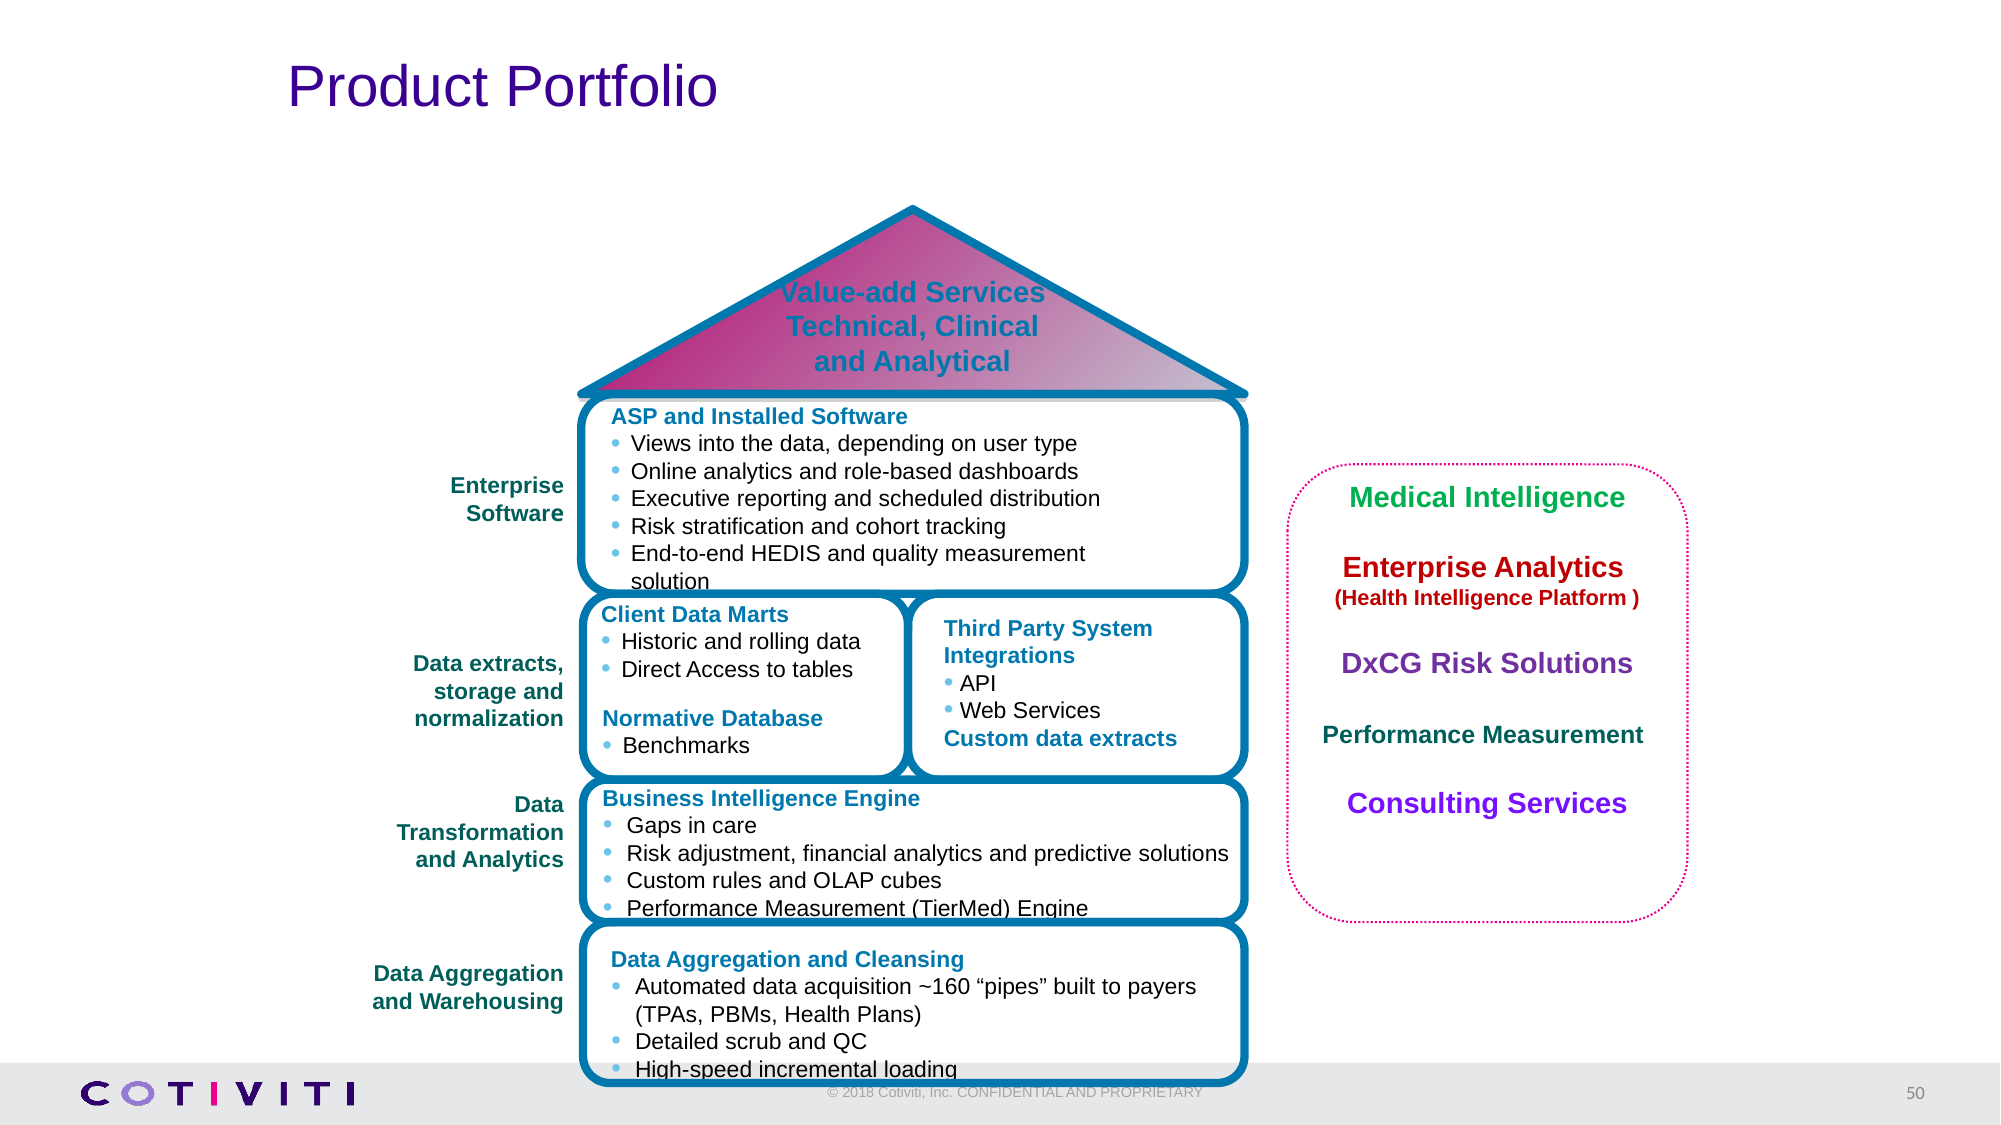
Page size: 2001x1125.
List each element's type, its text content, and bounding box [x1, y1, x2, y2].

text_box Enterprise Software [370, 470, 564, 526]
slide_number 50 [1845, 1069, 1925, 1115]
text_box Data extracts, storage and normalization [365, 648, 564, 732]
text_box Medical Intelligence Enterprise Analytics (Health Intelligence Platform ) DxCG Risk Solutions Performance Measurement Consulting Services [1287, 470, 1688, 827]
text_box [582, 923, 1246, 1085]
text_box Data Transformation and Analytics [387, 790, 564, 873]
text_box Value-add Services Technical, Clinical and Analytical [581, 209, 1245, 395]
text_box [580, 392, 1246, 595]
picture [75, 1066, 369, 1119]
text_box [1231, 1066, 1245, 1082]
text_box [581, 592, 908, 781]
text_box [1286, 827, 1689, 924]
text_box [582, 778, 1246, 924]
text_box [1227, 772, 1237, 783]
text_box Data Aggregation and Warehousing [341, 959, 564, 1015]
text_box [1324, 463, 1651, 470]
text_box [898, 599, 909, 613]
title Product Portfolio [288, 55, 1713, 245]
text_box [906, 592, 1246, 781]
